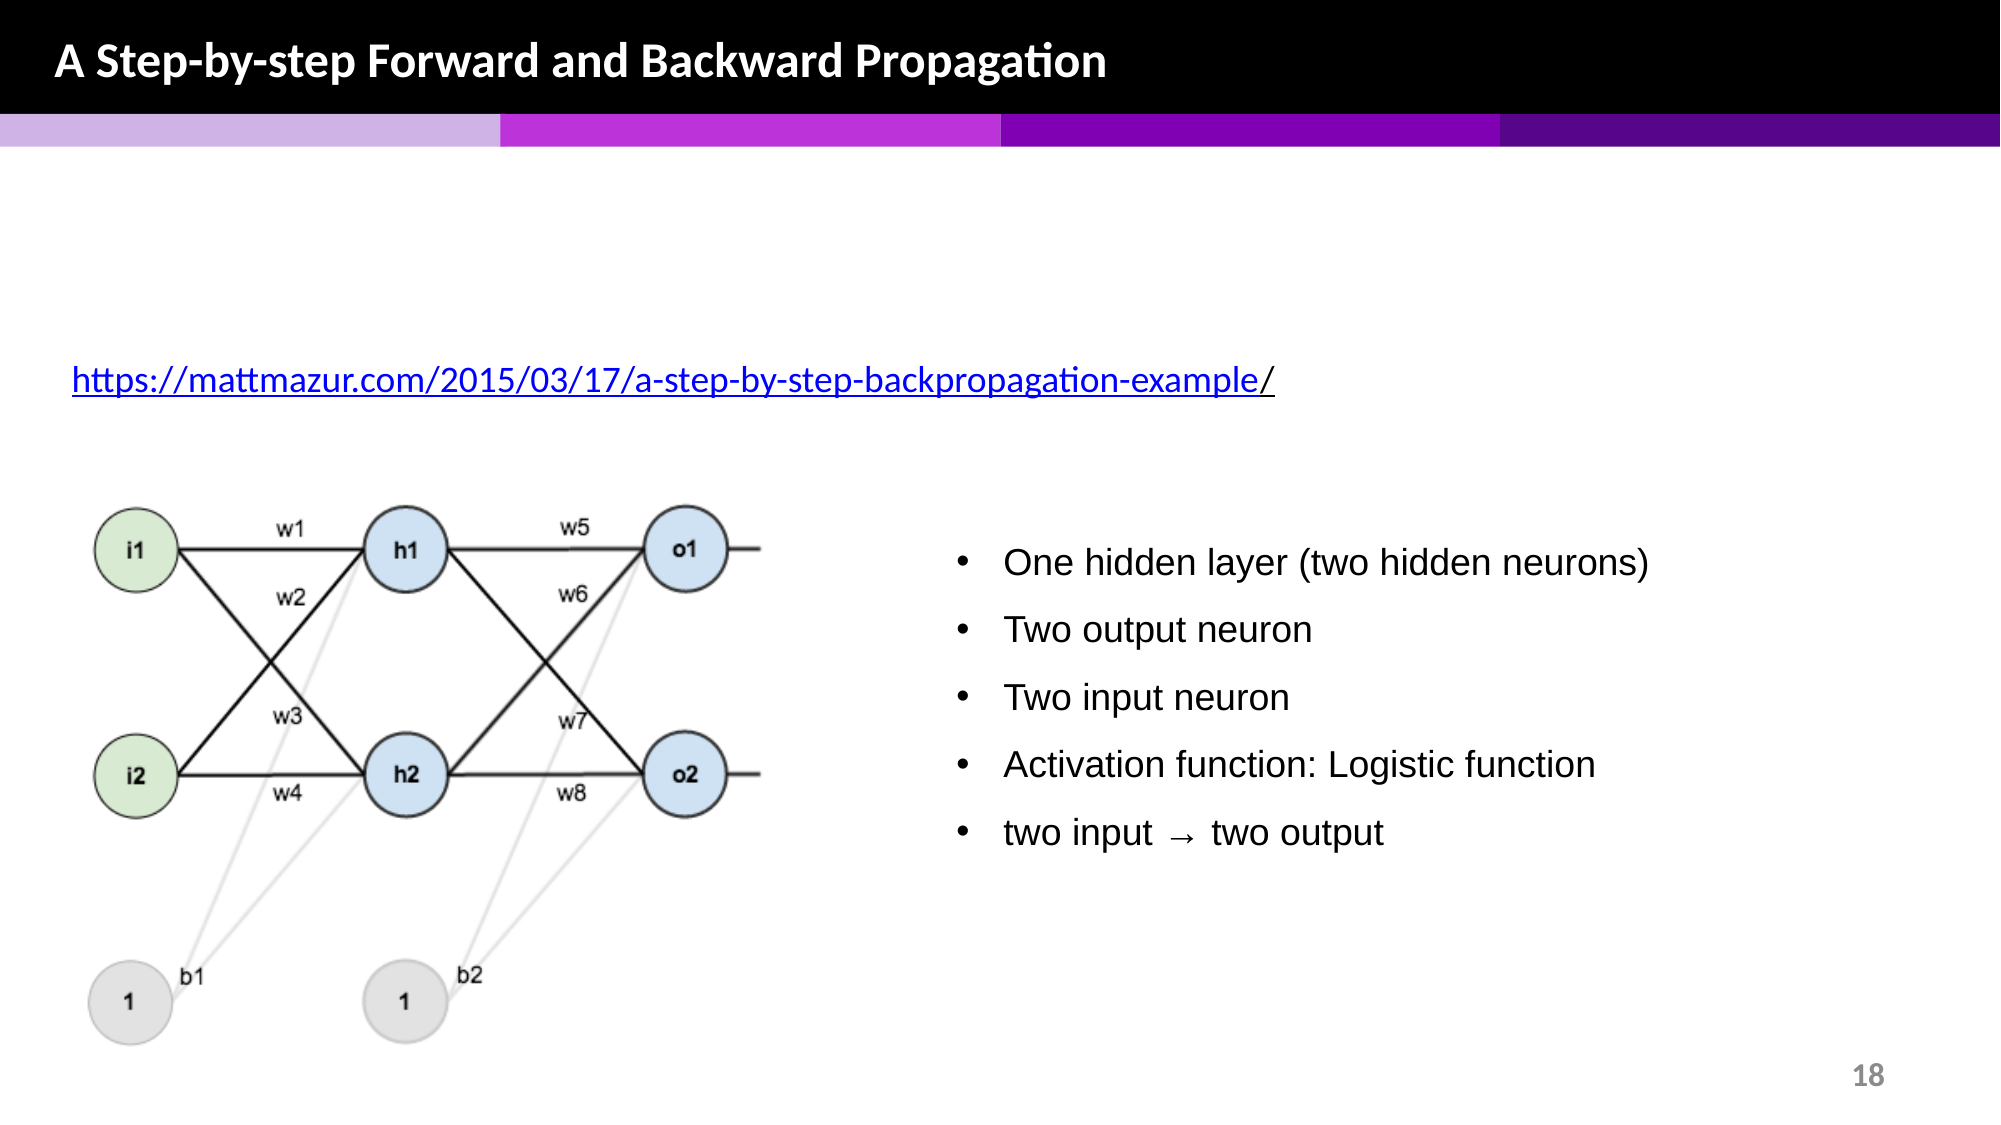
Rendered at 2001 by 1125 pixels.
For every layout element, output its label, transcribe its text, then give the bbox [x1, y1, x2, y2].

text_box https://mattmazur.com/2015/03/17/a-step-by-step-backpropagation-example/ [56, 212, 1953, 407]
list A Step-by-step Forward and Backward Propagation [39, 1, 1964, 114]
picture [73, 457, 802, 1077]
text_box One hidden layer (two hidden neurons) Two output neuron Two input neuron Activation function: Logistic function two input → two output [941, 508, 1826, 861]
